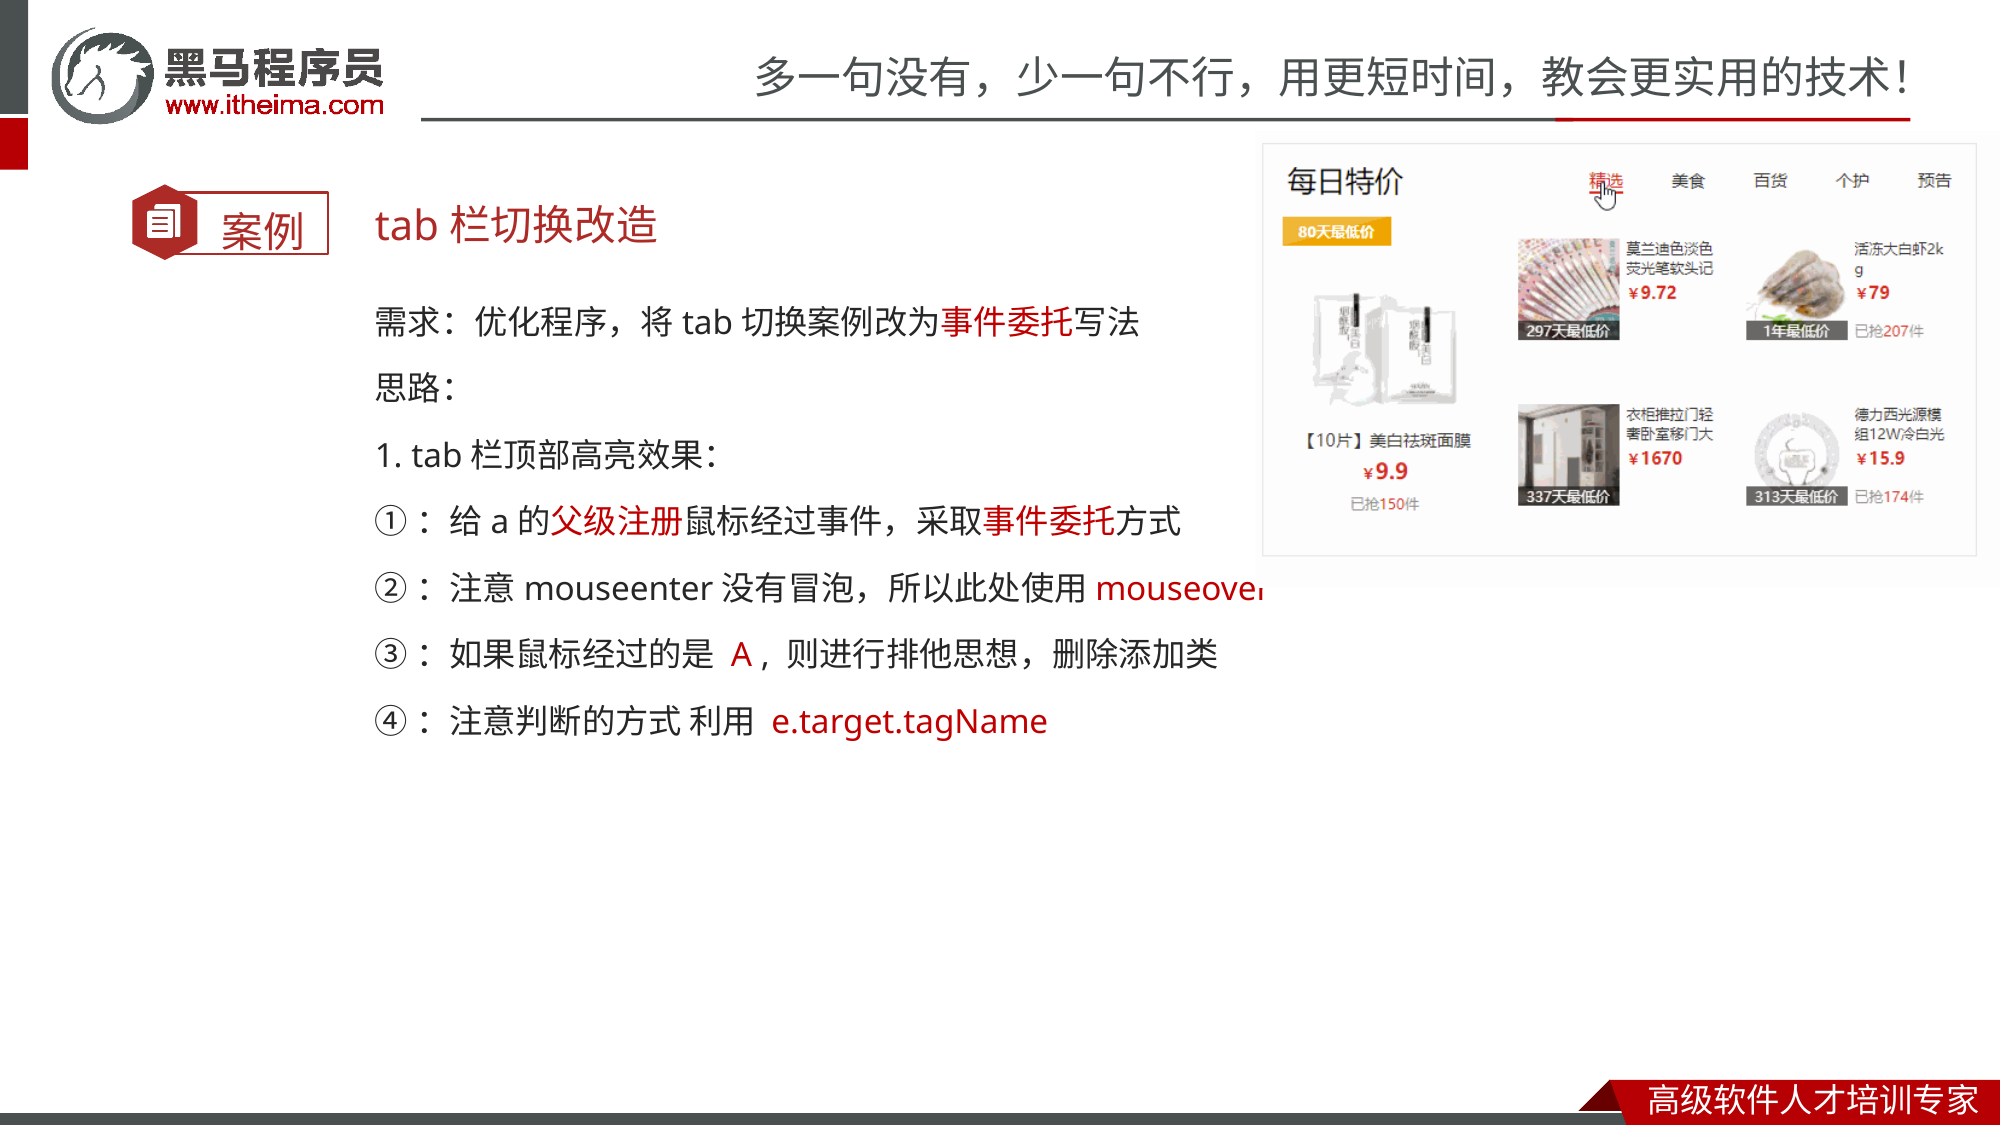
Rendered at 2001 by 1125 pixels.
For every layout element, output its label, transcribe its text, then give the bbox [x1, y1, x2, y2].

list 需求：优化程序，将tab切换案例改为事件委托写法 思路： 1. tab栏顶部高亮效果： ①：给a的父级注册鼠标经过事件，采取事件委托方式 ②：注意mouseenter没有冒泡，所以此处使用mouseover ③：如果鼠标经过的是 A , 则进行排他思想，删除添加类 ④：注意判断的方式 利用 e.target.tagName [360, 273, 1872, 1020]
picture [147, 204, 181, 238]
picture [1255, 130, 2000, 588]
list tab栏切换改造 [360, 181, 1250, 266]
picture [50, 26, 384, 125]
